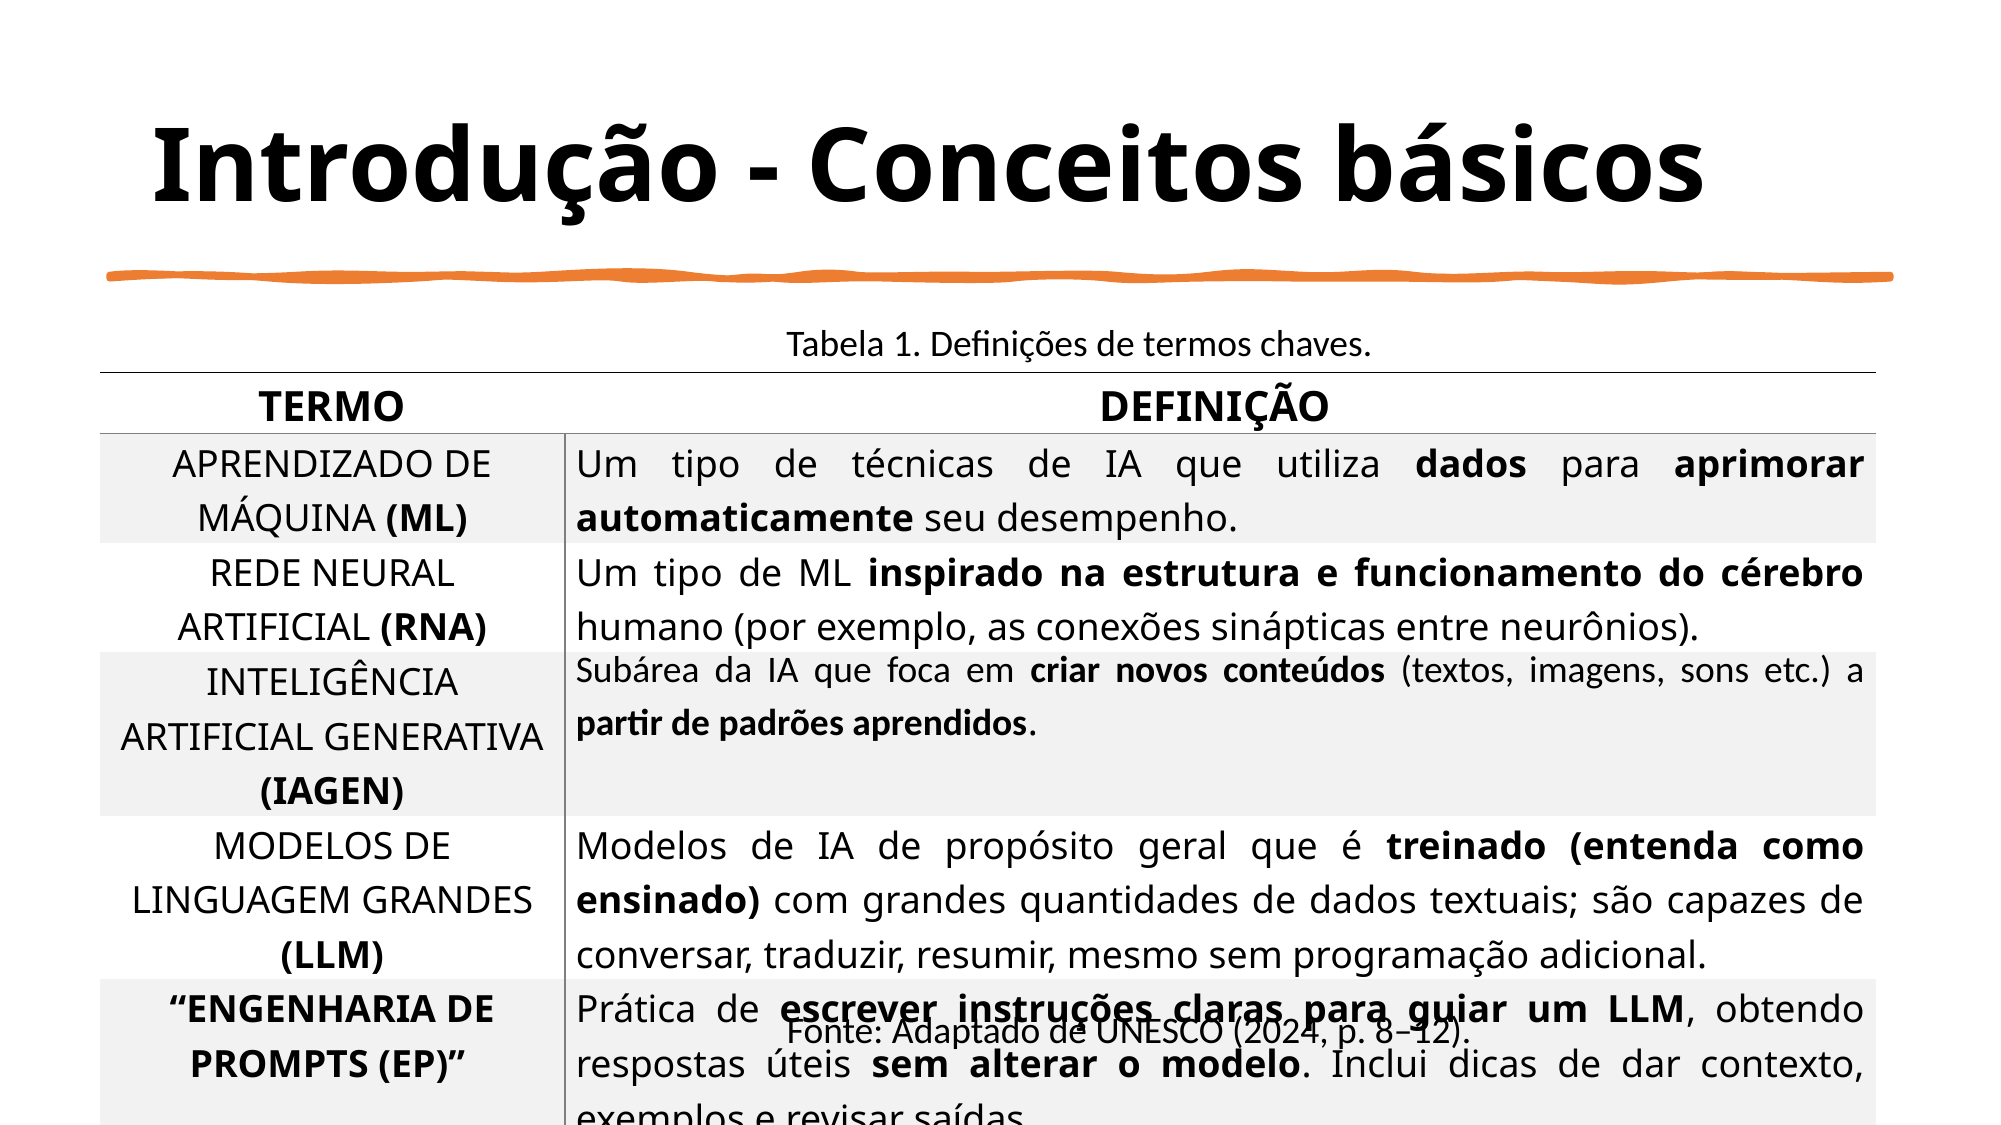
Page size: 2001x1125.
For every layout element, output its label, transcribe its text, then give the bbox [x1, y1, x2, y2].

table_header Termo [100, 373, 565, 433]
text_box [108, 270, 1892, 283]
title Introdução - Conceitos básicos [137, 59, 1863, 276]
table_cell Inteligência Artificial Generativa (IAGen) [100, 652, 564, 816]
table_cell Aprendizado de máquina (ML) [100, 434, 564, 543]
table_cell Modelos de linguagem grandes (LLM) [100, 816, 564, 979]
text_box [0, 0, 2000, 1125]
table_cell Um tipo de ML inspirado na estrutura e funcionamento do cérebro humano (por exemplo, as conexões sinápticas entre neurônios). [566, 543, 1876, 652]
table_cell Um tipo de técnicas de IA que utiliza dados para aprimorar automaticamente seu desempenho. [566, 434, 1876, 543]
table_cell Subárea da IA que foca em criar novos conteúdos (textos, imagens, sons etc.) a partir de padrões aprendidos. [566, 652, 1876, 816]
table_cell Modelos de IA de propósito geral que é treinado (entenda como ensinado) com grandes quantidades de dados textuais; são capazes de conversar, traduzir, resumir, mesmo sem programação adicional. [566, 816, 1876, 979]
table_cell Rede neural artificial (RNA) [100, 543, 564, 652]
text_box Tabela 1. Definições de termos chaves. [771, 311, 1397, 371]
table_cell Prática de escrever instruções claras para guiar um LLM, obtendo respostas úteis sem alterar o modelo. Inclui dicas de dar contexto, exemplos e revisar saídas. [566, 979, 1876, 1125]
table_cell “Engenharia de prompts (EP)” [100, 979, 564, 1125]
table_header Definição [565, 373, 1876, 433]
text_box Fonte: Adaptado de UNESCO (2024, p. 8–12). [772, 998, 1487, 1059]
